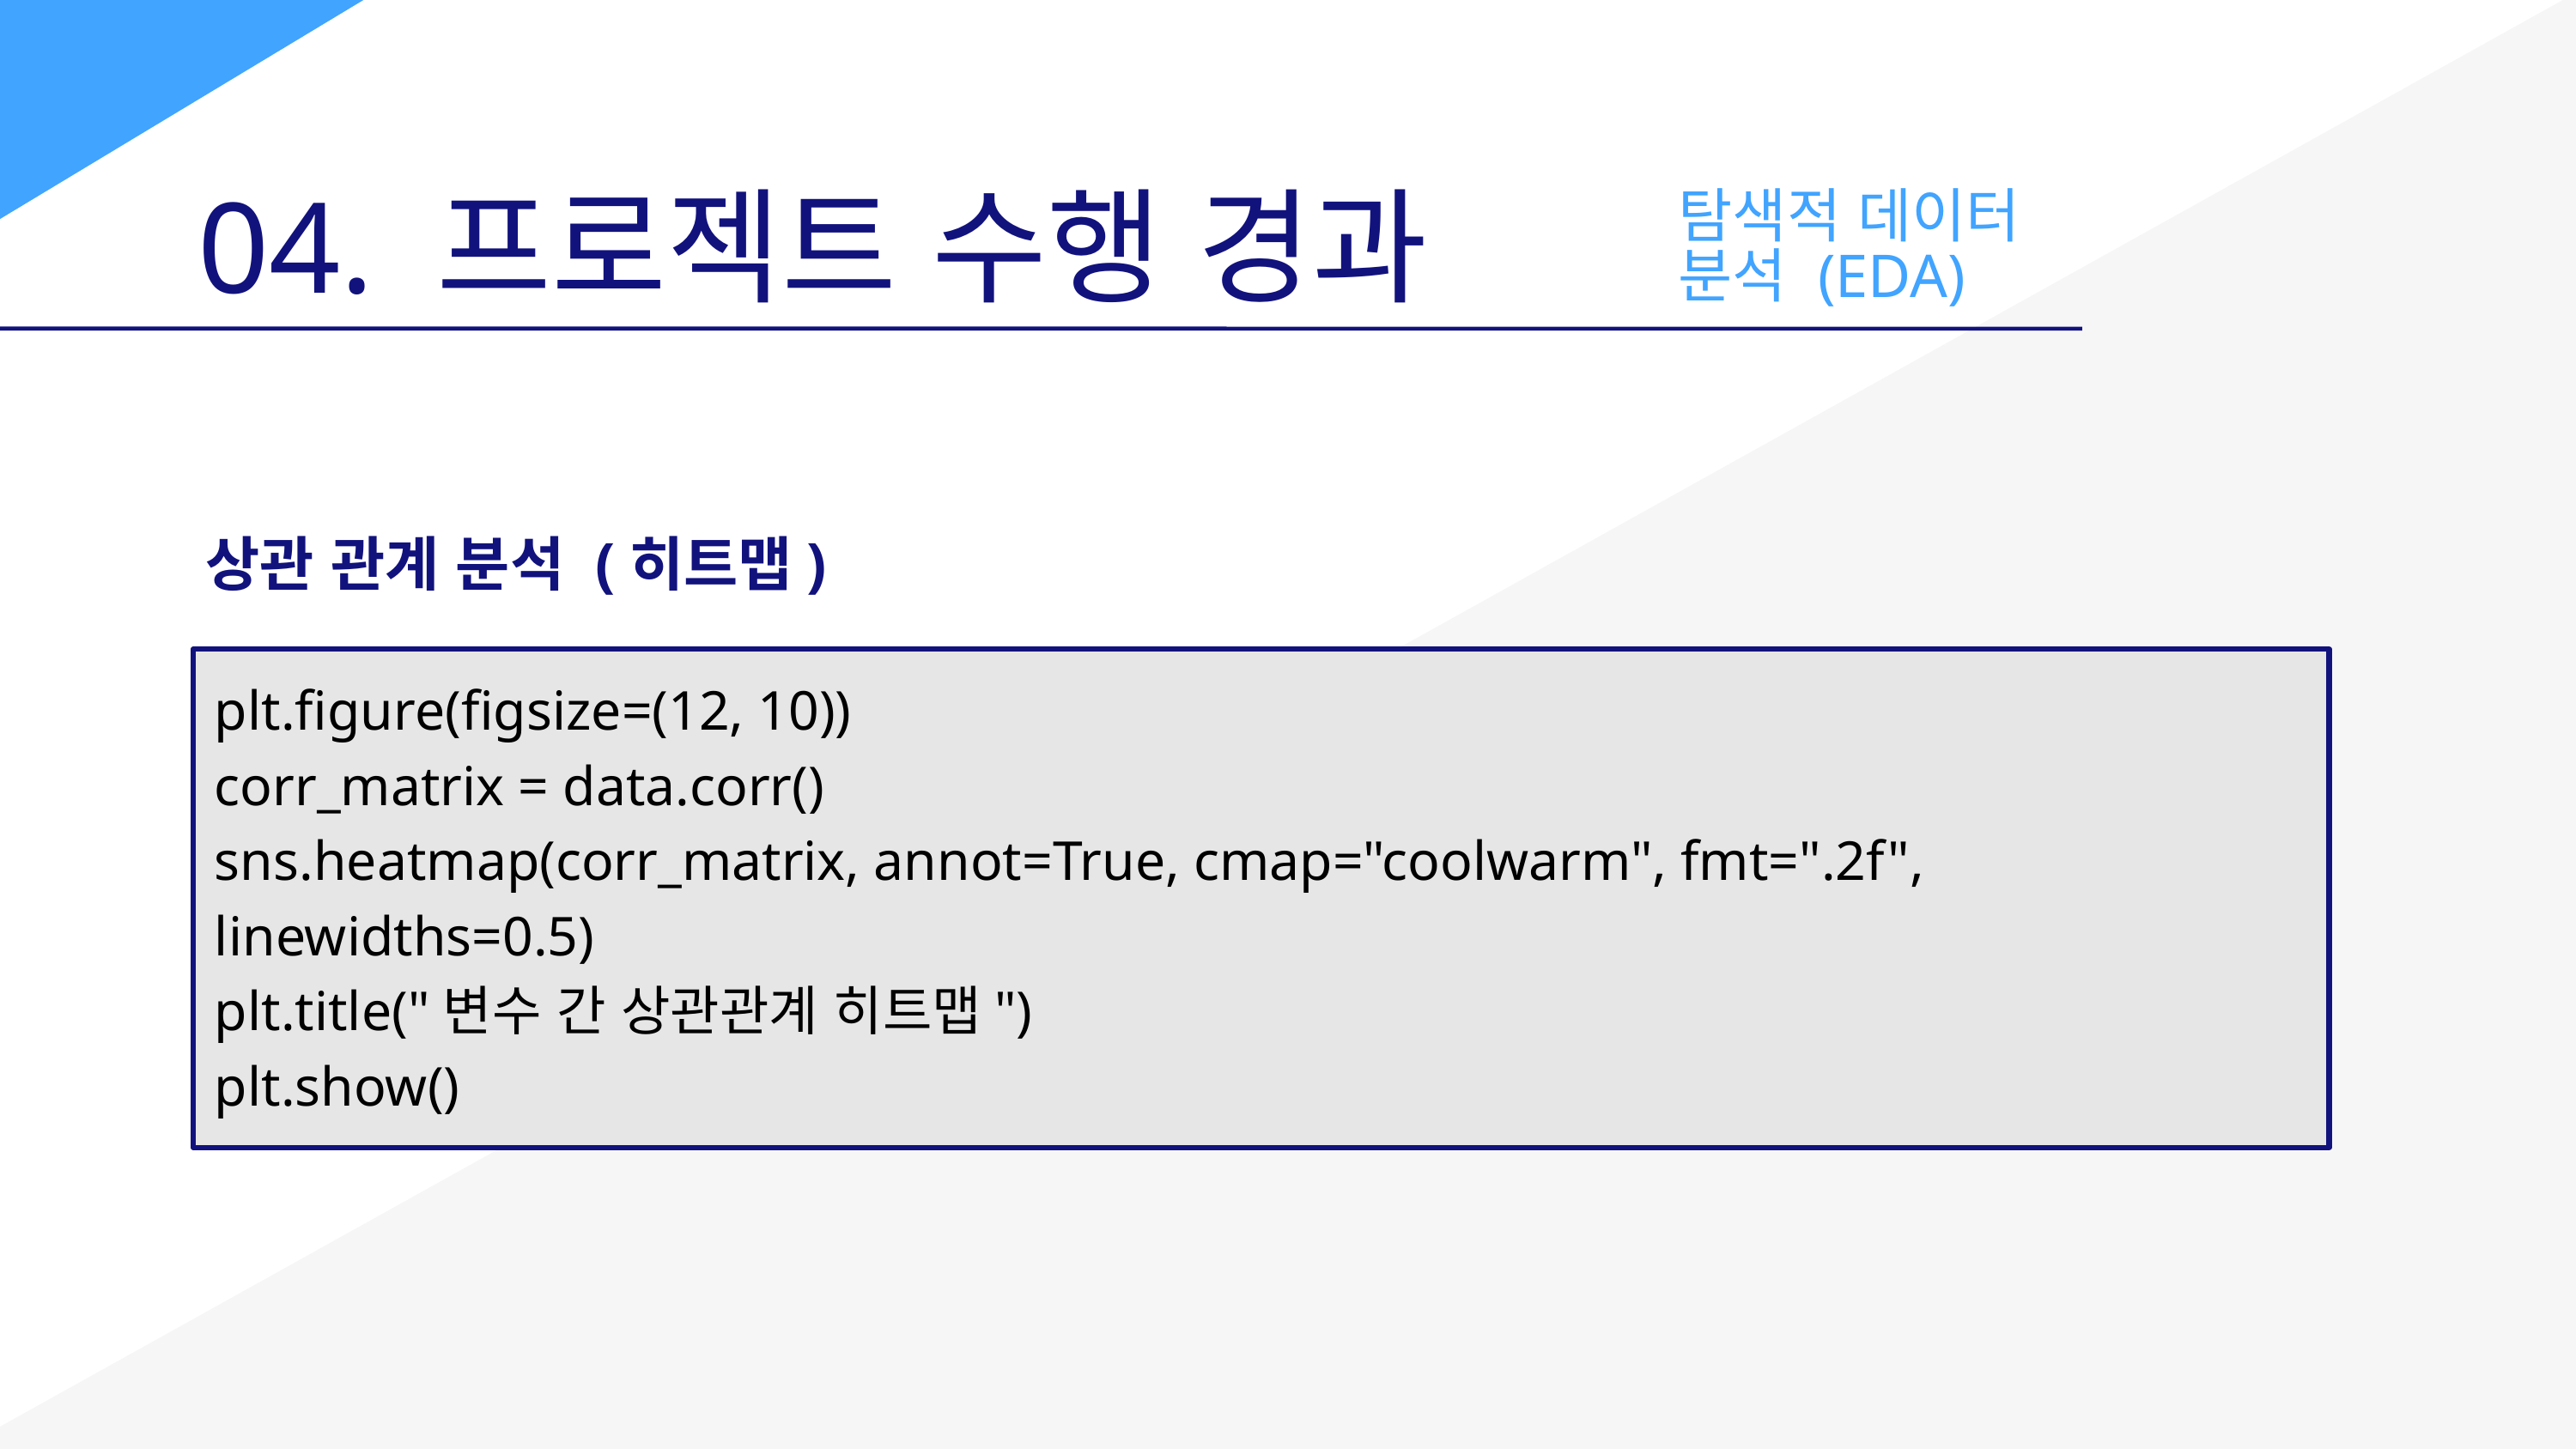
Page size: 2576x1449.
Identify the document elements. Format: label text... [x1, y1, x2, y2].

text_box 상관 관계 분석 (히트맵) [193, 520, 738, 604]
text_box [0, 0, 324, 173]
text_box 04. 프로젝트 수행 경과 [197, 146, 738, 318]
text_box plt.figure(figsize=(12, 10)) corr_matrix = data.corr() sns.heatmap(corr_matrix, annot=True, cmap="coolwarm", fmt=".2f", linewidths=0.5) plt.title("변수 간 상관관계 히트맵") plt.show() [214, 665, 738, 1117]
text_box [191, 647, 738, 1149]
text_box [744, 33, 2576, 1449]
